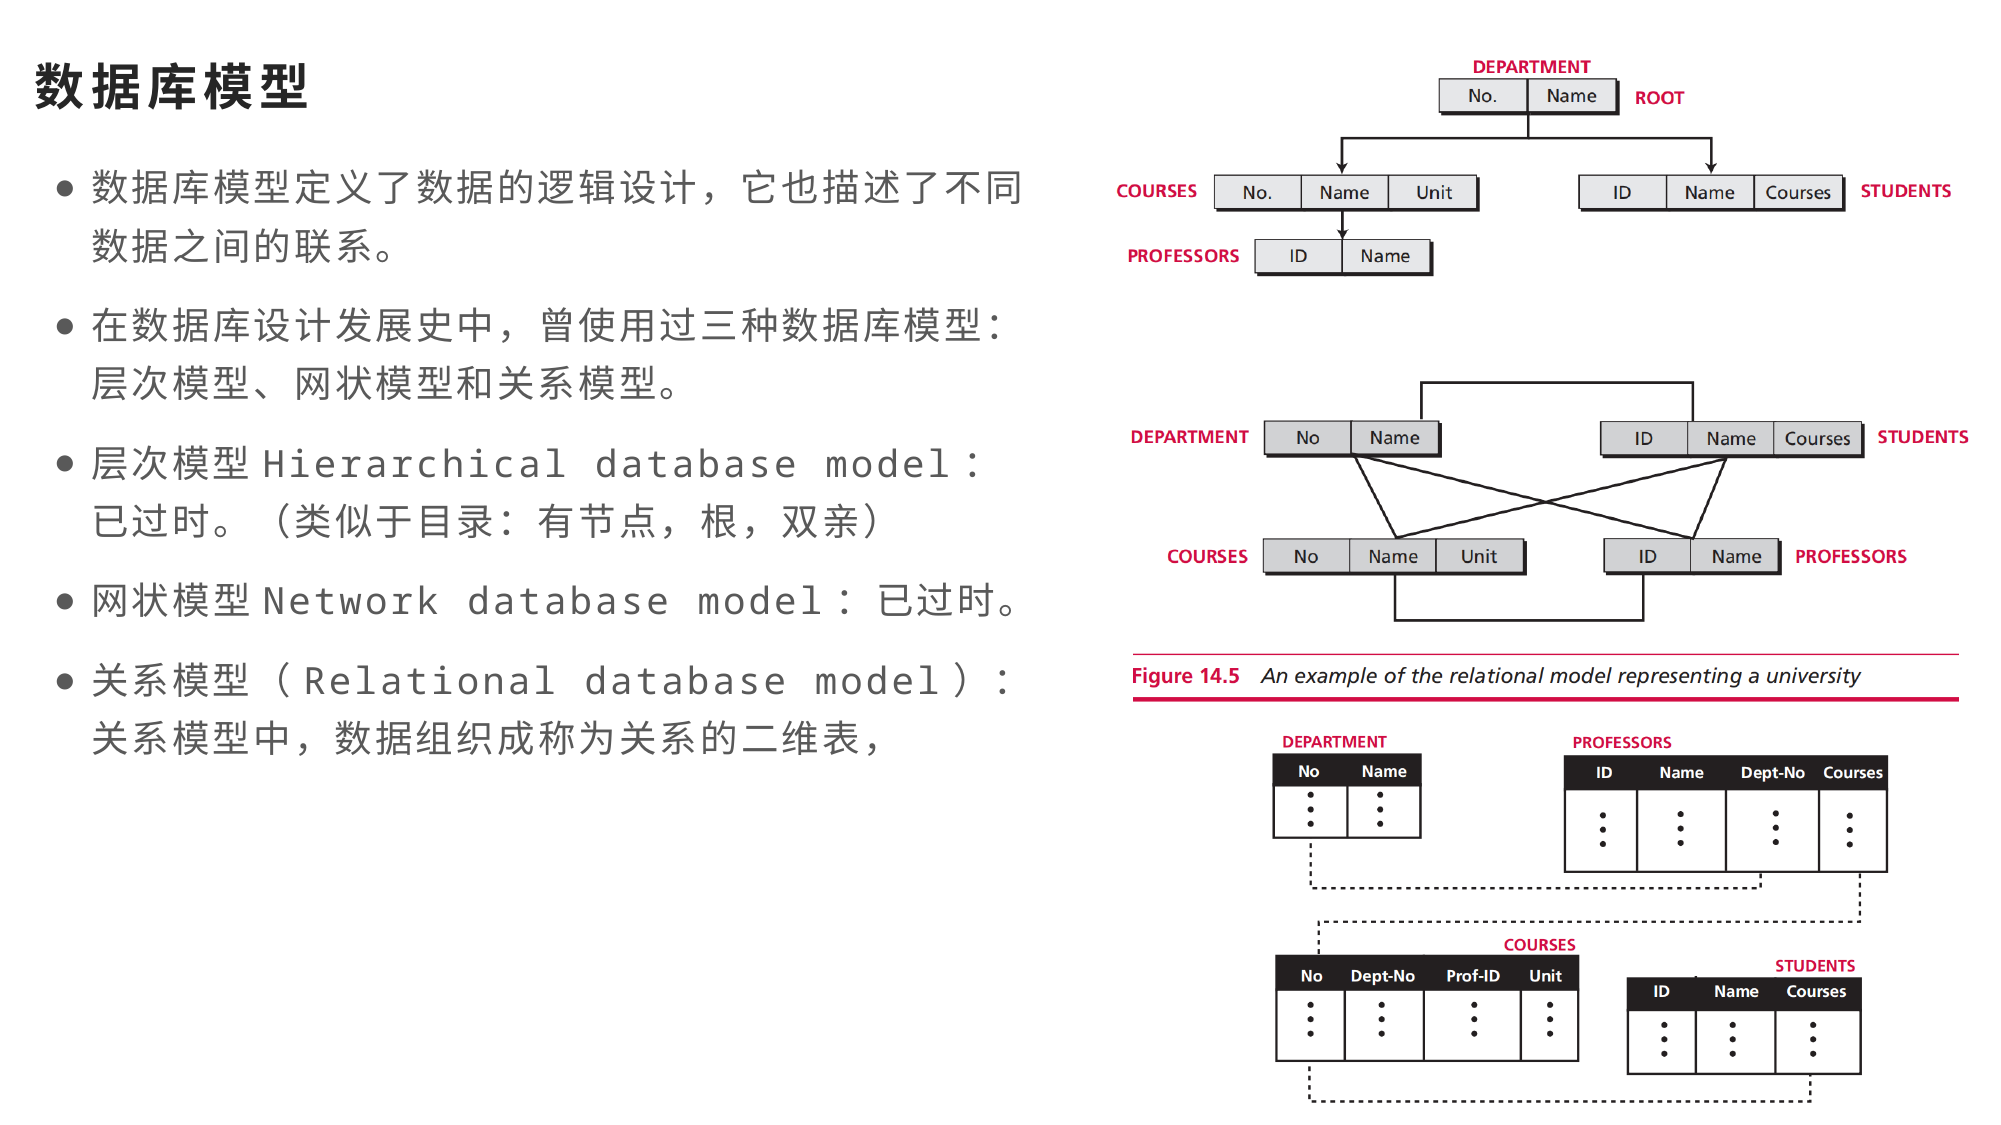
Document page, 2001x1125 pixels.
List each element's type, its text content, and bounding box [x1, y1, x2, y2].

list 数据库模型定义了数据的逻辑设计，它也描述了不同数据之间的联系。 在数据库设计发展史中，曾使用过三种数据库模型：层次模型、网状模型和关系模型。 层次模型Hierarchical database model：已过时。（类似于目录：有节点，根，双亲） 网状模型Network database model：已过时。 关系模型（Relational database model）：关系模型中，数据组织成称为关系的二维表， [39, 142, 1041, 1089]
title 数据库模型 [20, 27, 1820, 143]
picture [1087, 38, 1969, 284]
picture [1133, 649, 1959, 1109]
picture [1114, 372, 1993, 629]
